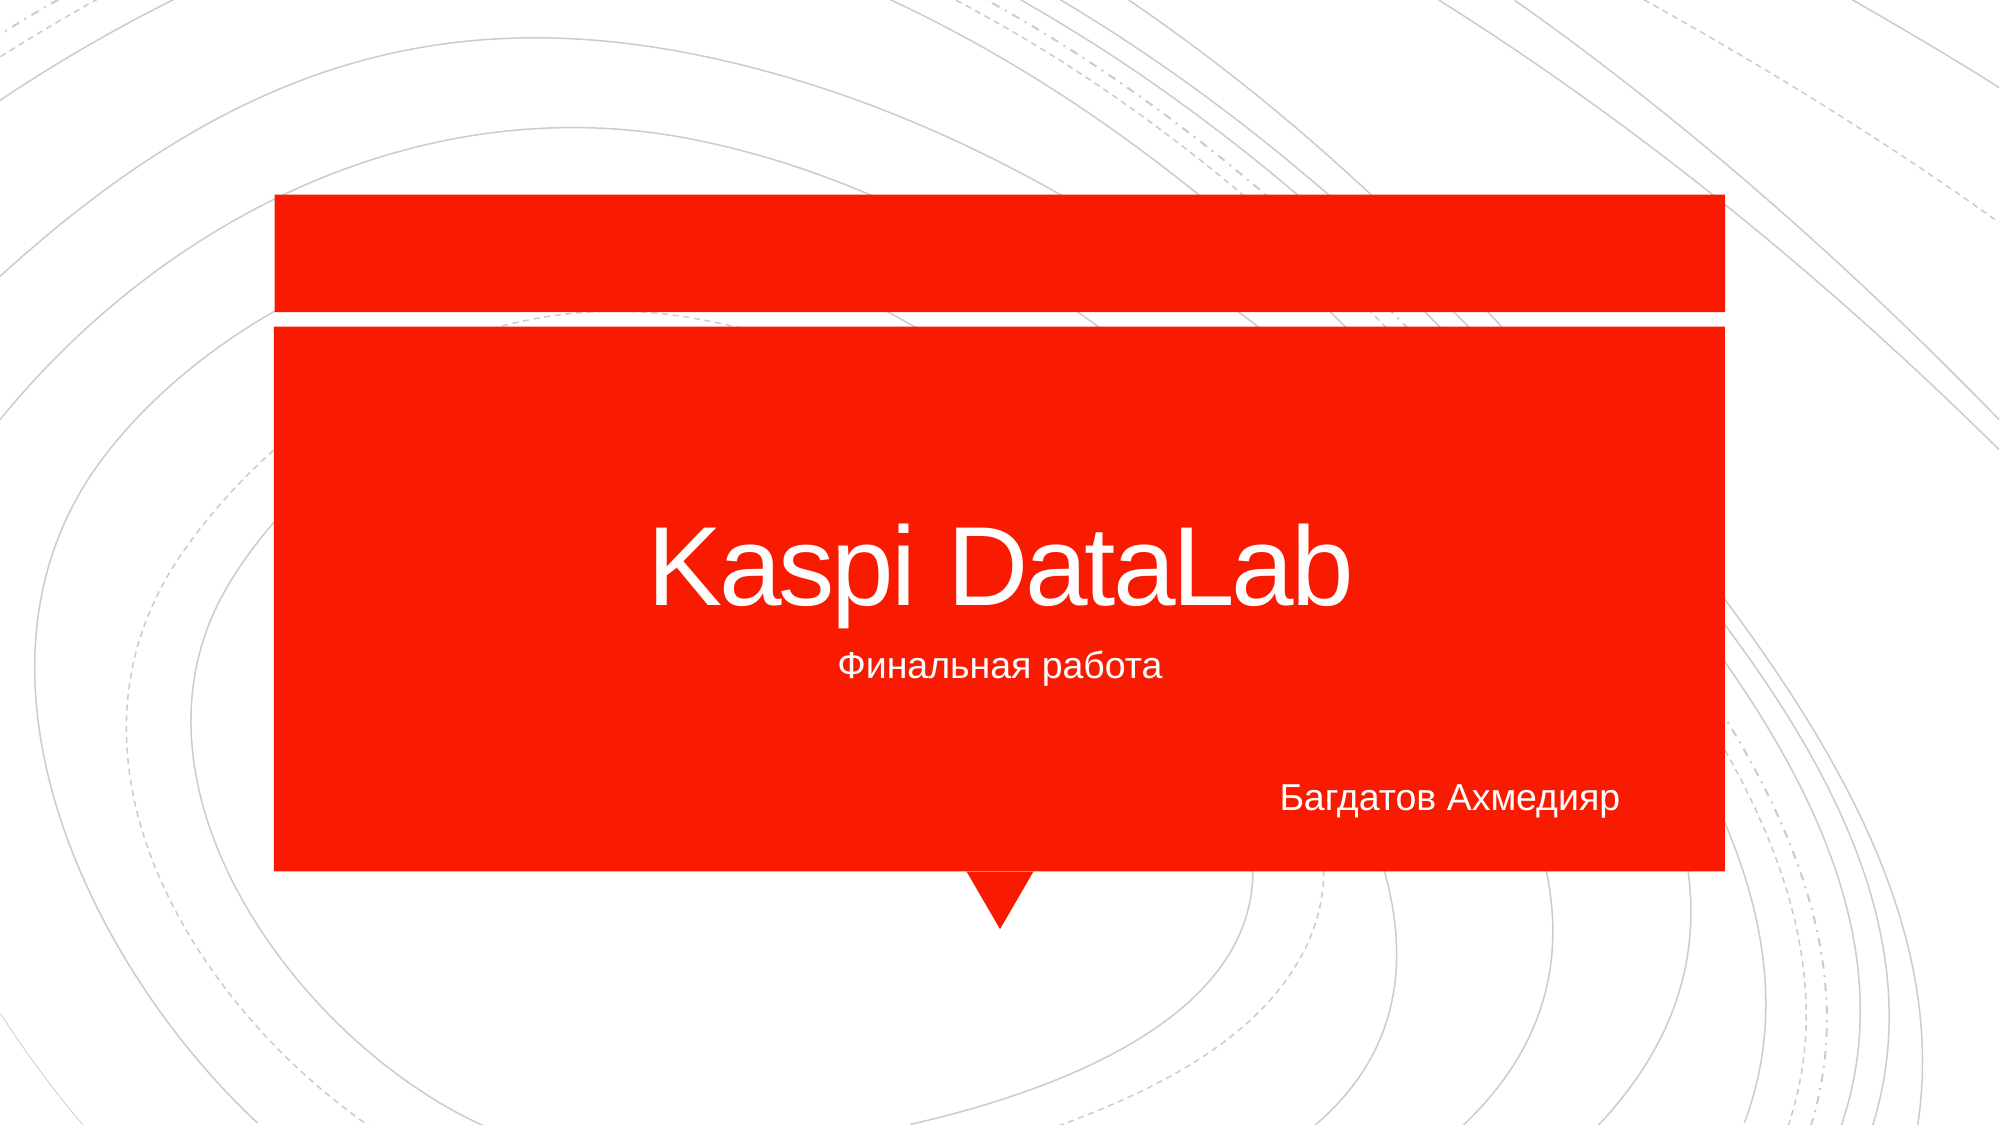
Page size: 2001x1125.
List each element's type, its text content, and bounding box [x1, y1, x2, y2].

subtitle Финальная работа Багдатов Ахмедияр [288, 640, 1712, 858]
title Kaspi DataLab [288, 340, 1713, 628]
